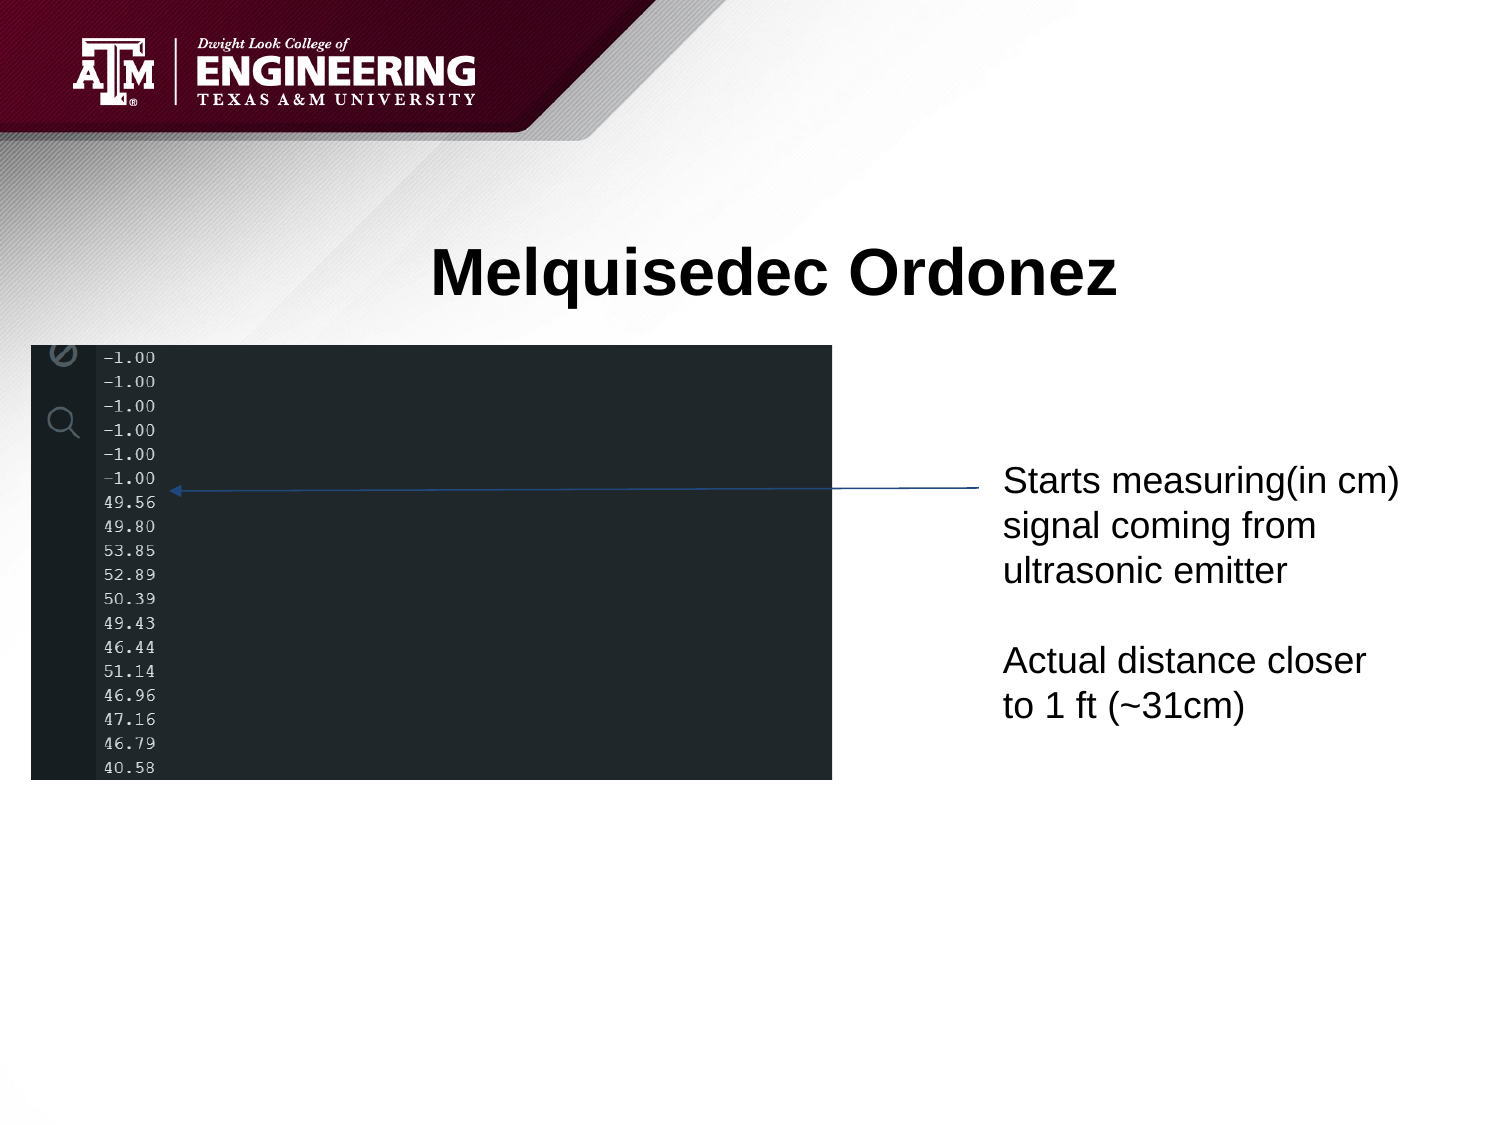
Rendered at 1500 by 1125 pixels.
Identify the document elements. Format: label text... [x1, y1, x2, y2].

picture [0, 0, 1500, 1125]
title Melquisedec Ordonez [99, 197, 1450, 329]
text_box Starts measuring(in cm) signal coming from ultrasonic emitter Actual distance closer to 1 ft (~31cm) [987, 441, 1417, 781]
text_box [168, 487, 980, 492]
